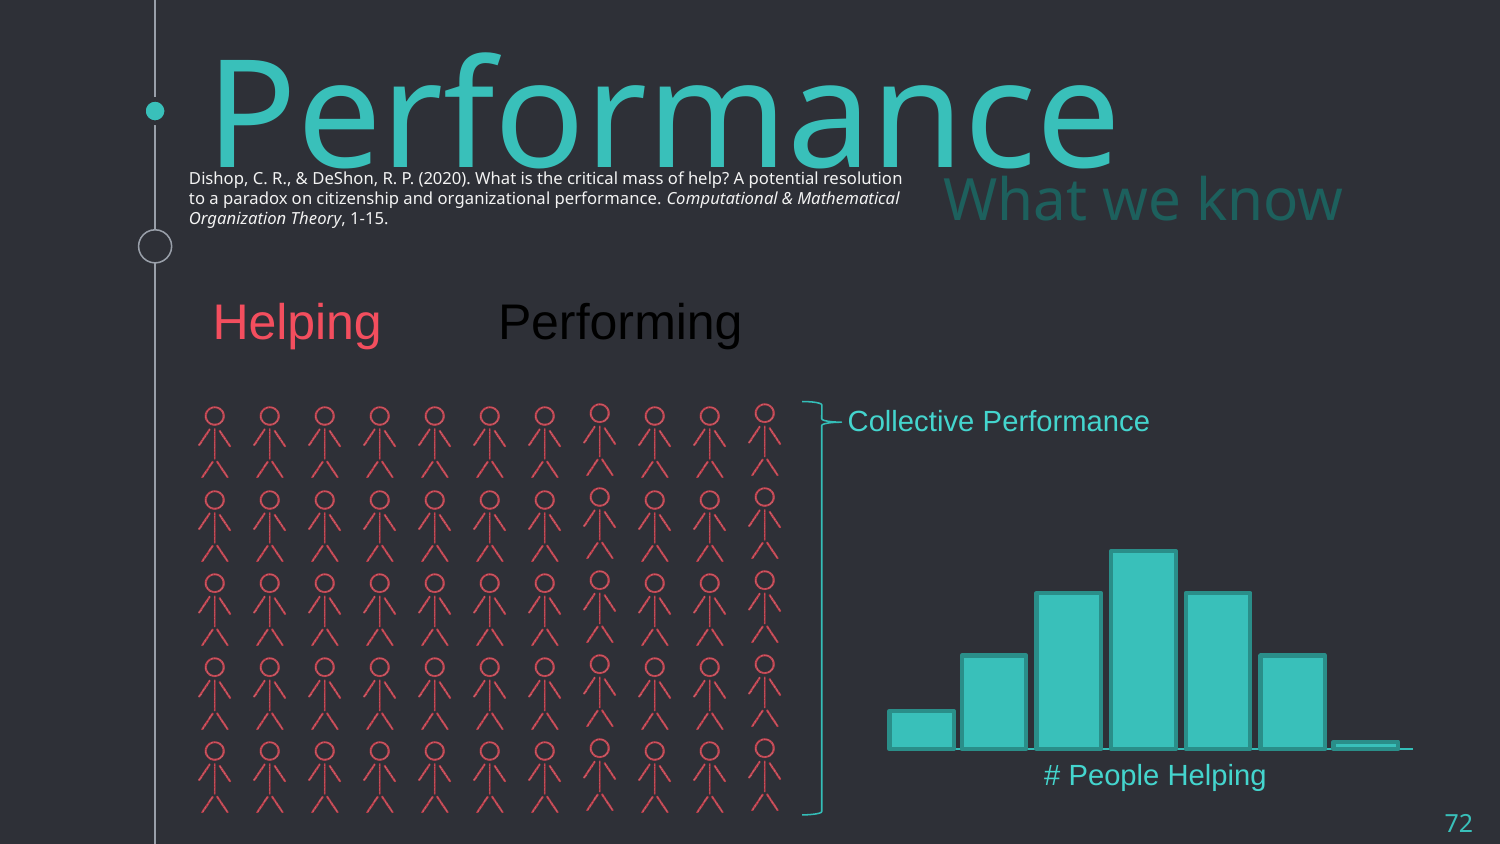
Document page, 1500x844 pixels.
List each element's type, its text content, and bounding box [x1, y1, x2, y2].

list Dishop, C. R., & DeShon, R. P. (2020). What is the critical mass of help? A potential resolution to a paradox on citizenship and organizational performance. Computational & Mathematical Organization Theory, 1-15. [167, 153, 928, 229]
picture [196, 739, 233, 816]
picture [581, 485, 618, 562]
text_box [960, 653, 1028, 748]
picture [416, 487, 453, 564]
picture [636, 571, 673, 648]
picture [526, 655, 563, 732]
picture [416, 655, 453, 732]
picture [361, 487, 398, 564]
picture [746, 568, 783, 645]
picture [471, 404, 508, 481]
picture [361, 655, 398, 732]
picture [746, 652, 783, 729]
picture [691, 739, 728, 816]
picture [361, 739, 398, 816]
picture [636, 655, 673, 732]
picture [361, 404, 398, 481]
picture [581, 652, 618, 729]
picture [251, 571, 288, 648]
picture [196, 571, 233, 648]
picture [471, 487, 508, 564]
picture [691, 571, 728, 648]
text_box [1034, 591, 1103, 748]
picture [471, 739, 508, 816]
picture [471, 655, 508, 732]
picture [416, 404, 453, 481]
picture [306, 404, 343, 481]
text_box [1184, 591, 1252, 748]
text_box [887, 709, 956, 751]
picture [581, 736, 618, 813]
picture [196, 655, 233, 732]
picture [526, 487, 563, 564]
picture [526, 739, 563, 816]
picture [251, 404, 288, 481]
picture [746, 401, 783, 478]
text_box [1258, 653, 1327, 748]
text_box Helping [197, 282, 397, 358]
picture [746, 485, 783, 562]
picture [636, 404, 673, 481]
picture [526, 571, 563, 648]
text_box [1109, 549, 1178, 748]
picture [361, 571, 398, 648]
picture [471, 571, 508, 648]
picture [416, 571, 453, 648]
picture [526, 404, 563, 481]
picture [306, 655, 343, 732]
picture [251, 655, 288, 732]
picture [636, 739, 673, 816]
text_box Collective Performance [832, 395, 1166, 445]
picture [306, 487, 343, 564]
picture [636, 487, 673, 564]
text_box Team Performance [928, 156, 1413, 190]
text_box [802, 400, 832, 816]
text_box [1331, 740, 1400, 748]
picture [251, 487, 288, 564]
picture [691, 404, 728, 481]
picture [691, 487, 728, 564]
picture [306, 571, 343, 648]
picture [196, 487, 233, 564]
picture [416, 739, 453, 816]
picture [251, 739, 288, 816]
picture [581, 568, 618, 645]
slide_number 72 [1398, 792, 1489, 844]
picture [691, 655, 728, 732]
picture [581, 401, 618, 478]
text_box Performing [483, 282, 758, 358]
picture [196, 404, 233, 481]
picture [306, 739, 343, 816]
picture [746, 736, 783, 813]
text_box # People Helping [1029, 757, 1282, 799]
text_box What we know [928, 190, 1470, 248]
